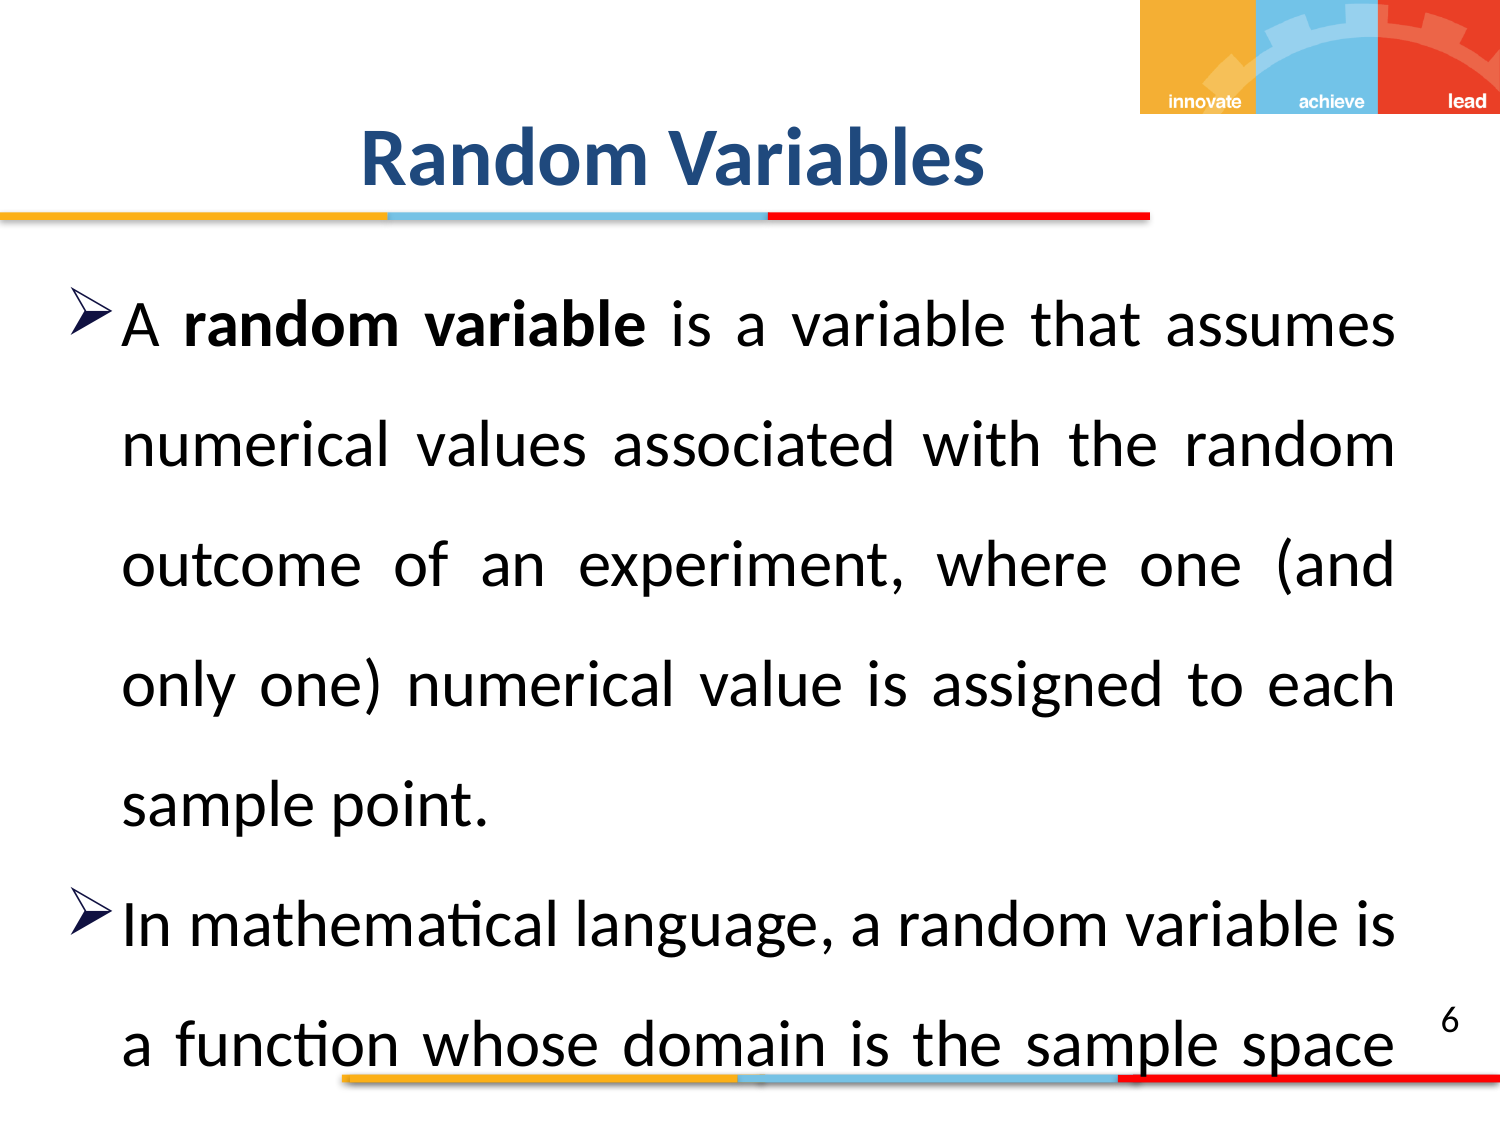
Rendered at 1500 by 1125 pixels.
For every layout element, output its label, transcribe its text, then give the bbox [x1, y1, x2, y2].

list A random variable is a variable that assumes numerical values associated with the random outcome of an experiment, where one (and only one) numerical value is assigned to each sample point. In mathematical language, a random variable is a function whose domain is the sample space and whose range is the set of real numbers. [50, 232, 1413, 1038]
text_box 6 [1378, 987, 1475, 1048]
title Random Variables [287, 24, 1060, 210]
picture [1140, 0, 1500, 114]
